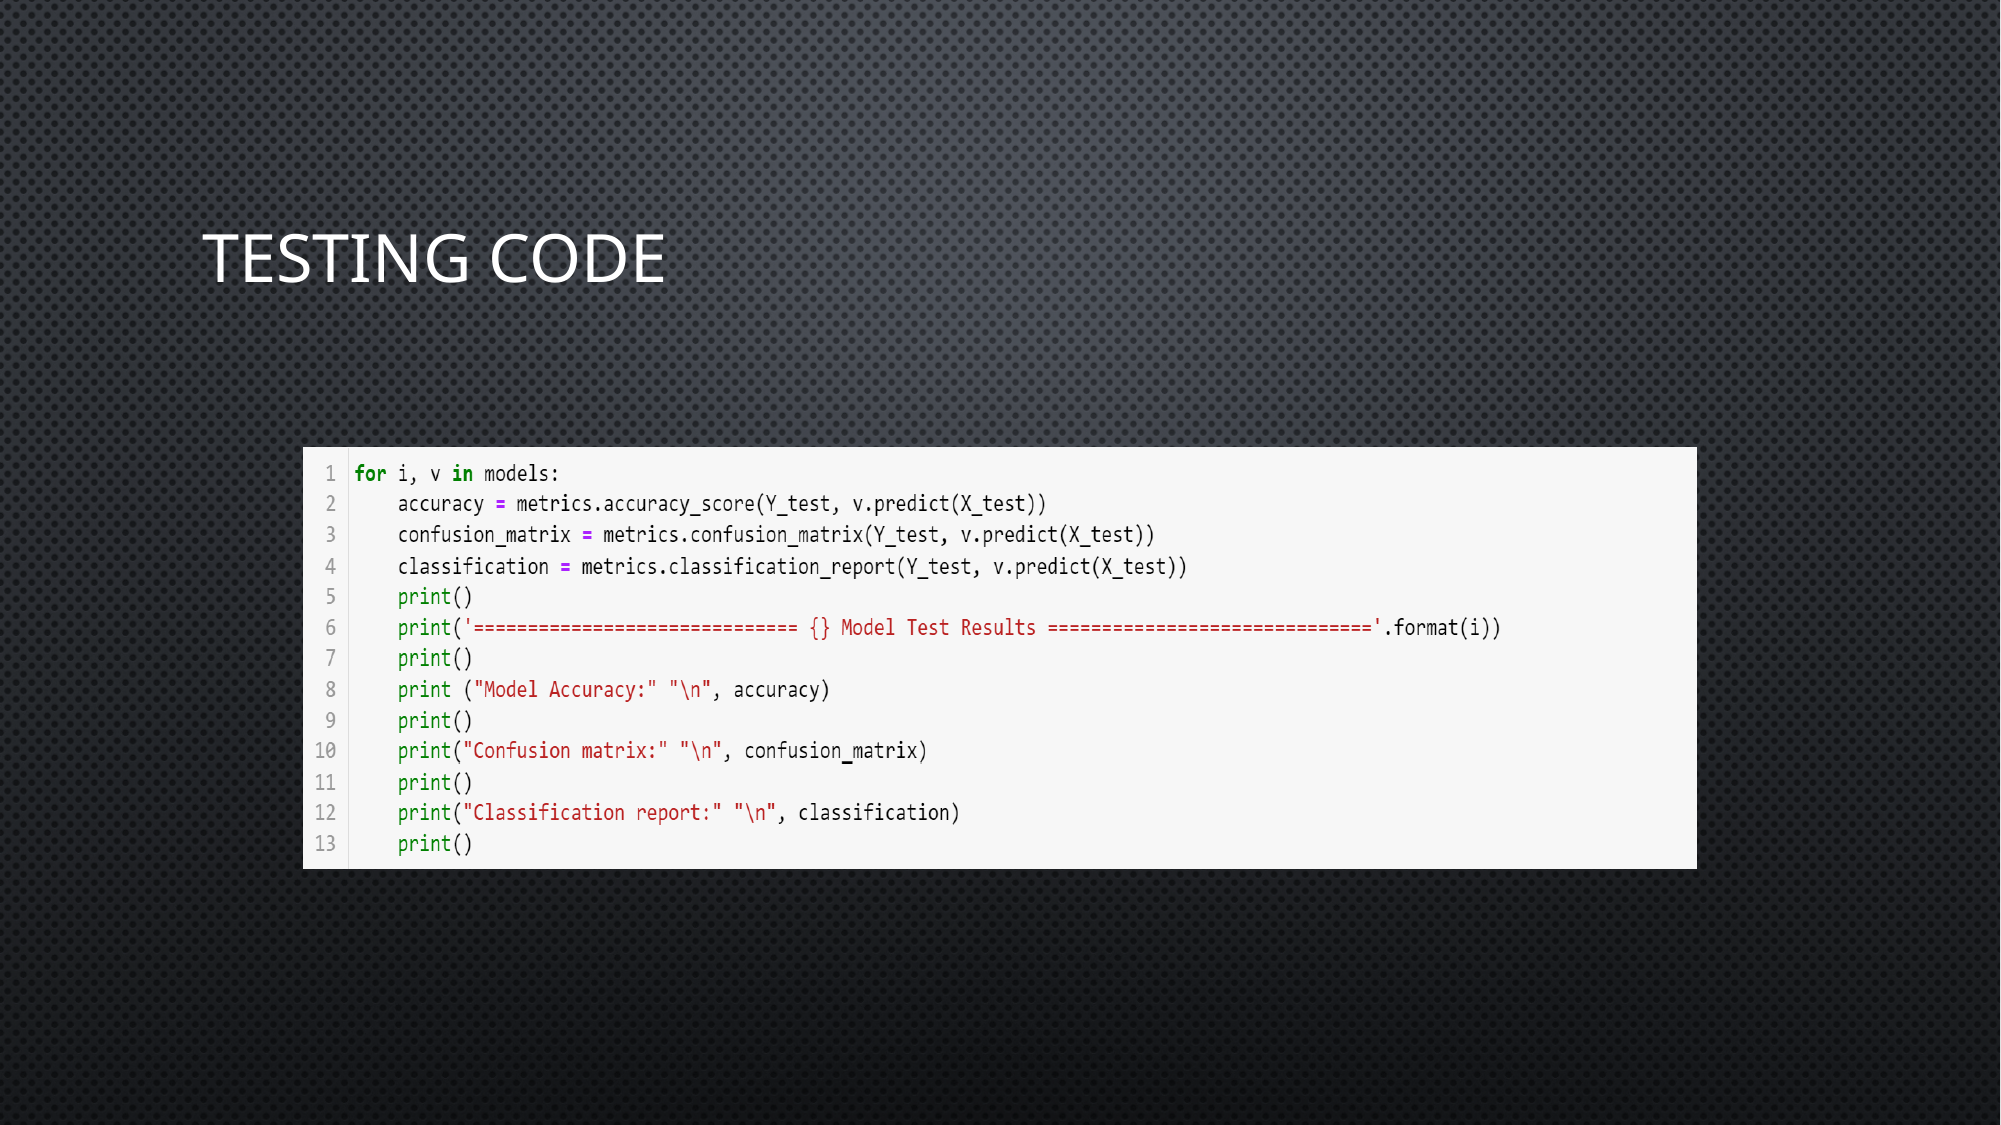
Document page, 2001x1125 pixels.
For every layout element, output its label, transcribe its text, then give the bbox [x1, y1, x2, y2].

title Testing code [187, 99, 1813, 413]
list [302, 447, 1698, 870]
